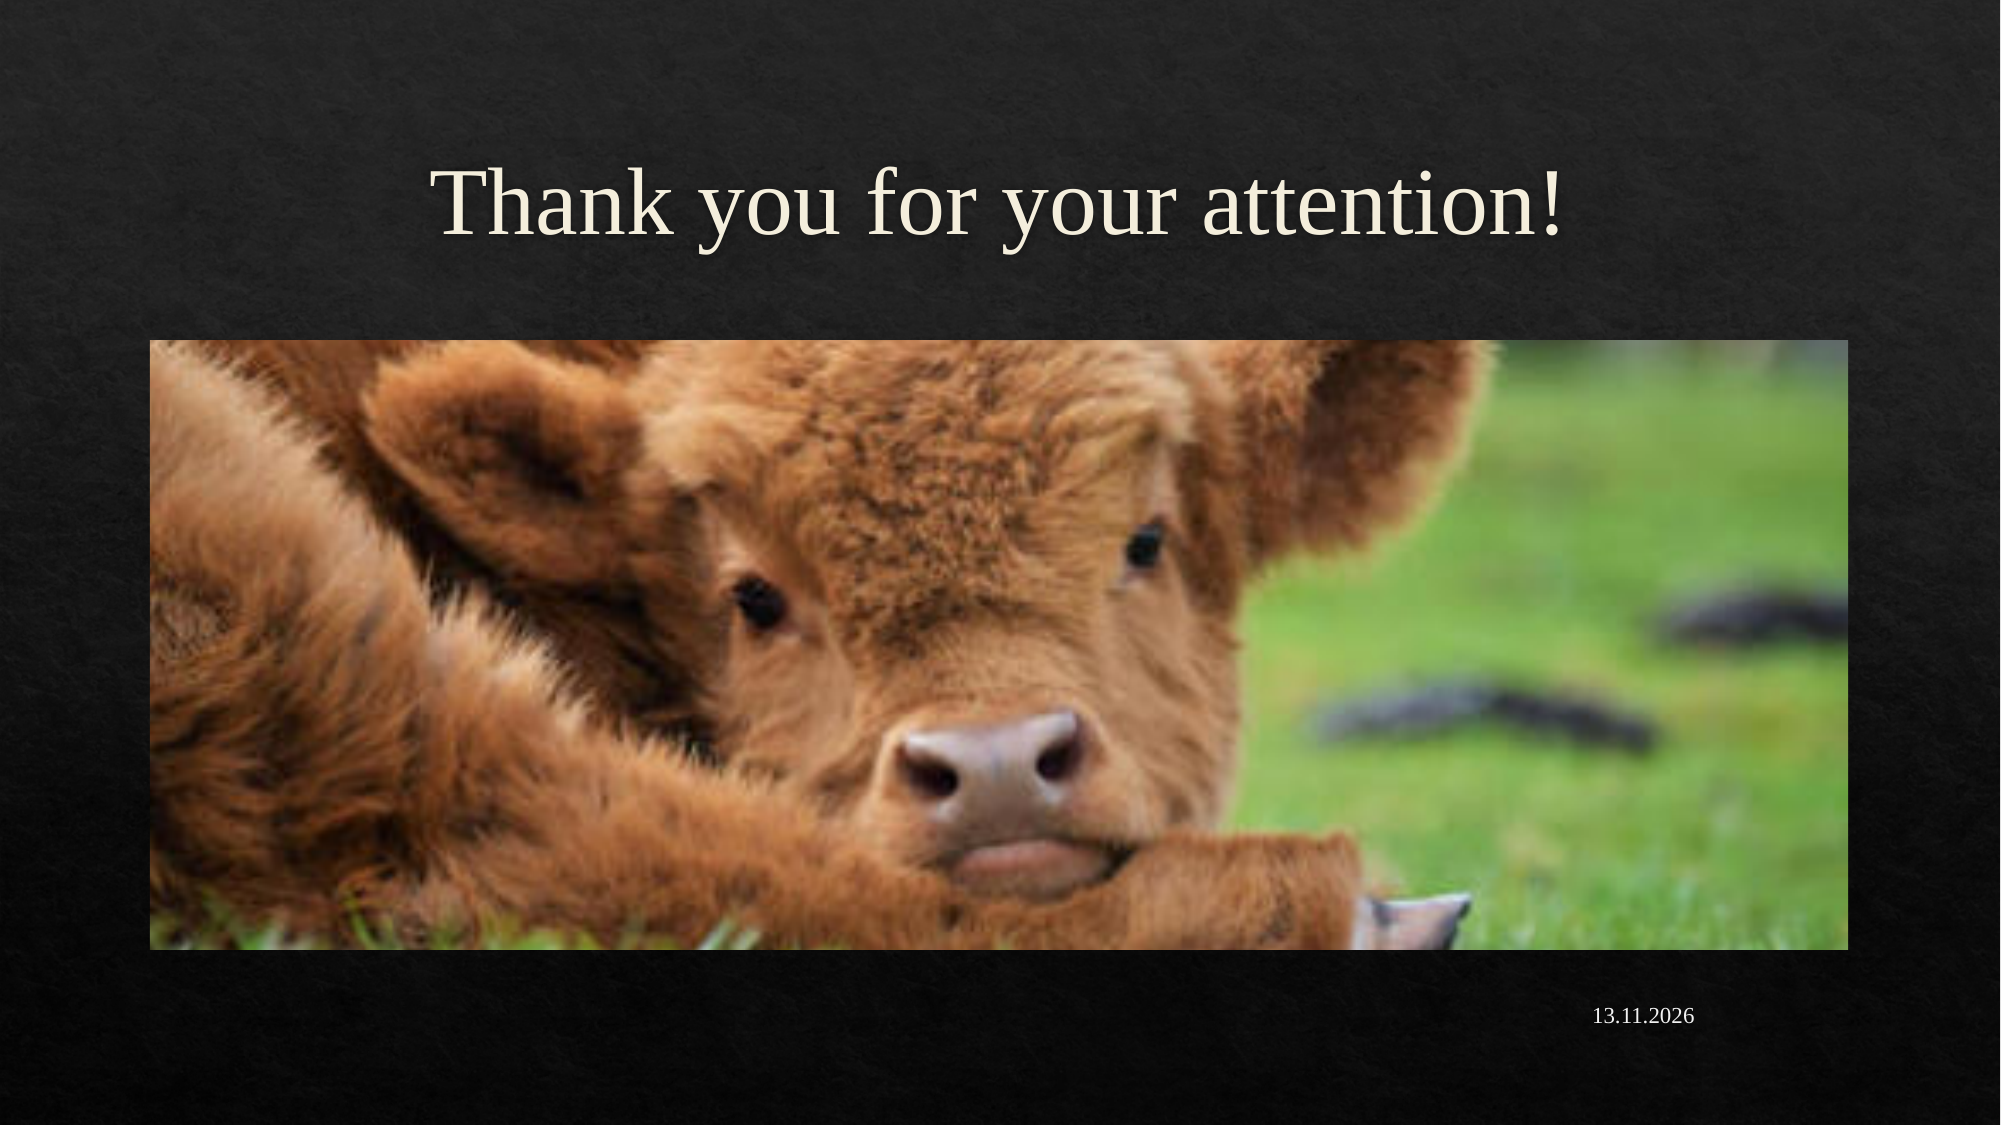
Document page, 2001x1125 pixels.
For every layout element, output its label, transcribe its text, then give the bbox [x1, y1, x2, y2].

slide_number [1259, 984, 1710, 1045]
picture [149, 340, 1849, 951]
title Thank you for your attention! [149, 99, 1849, 307]
